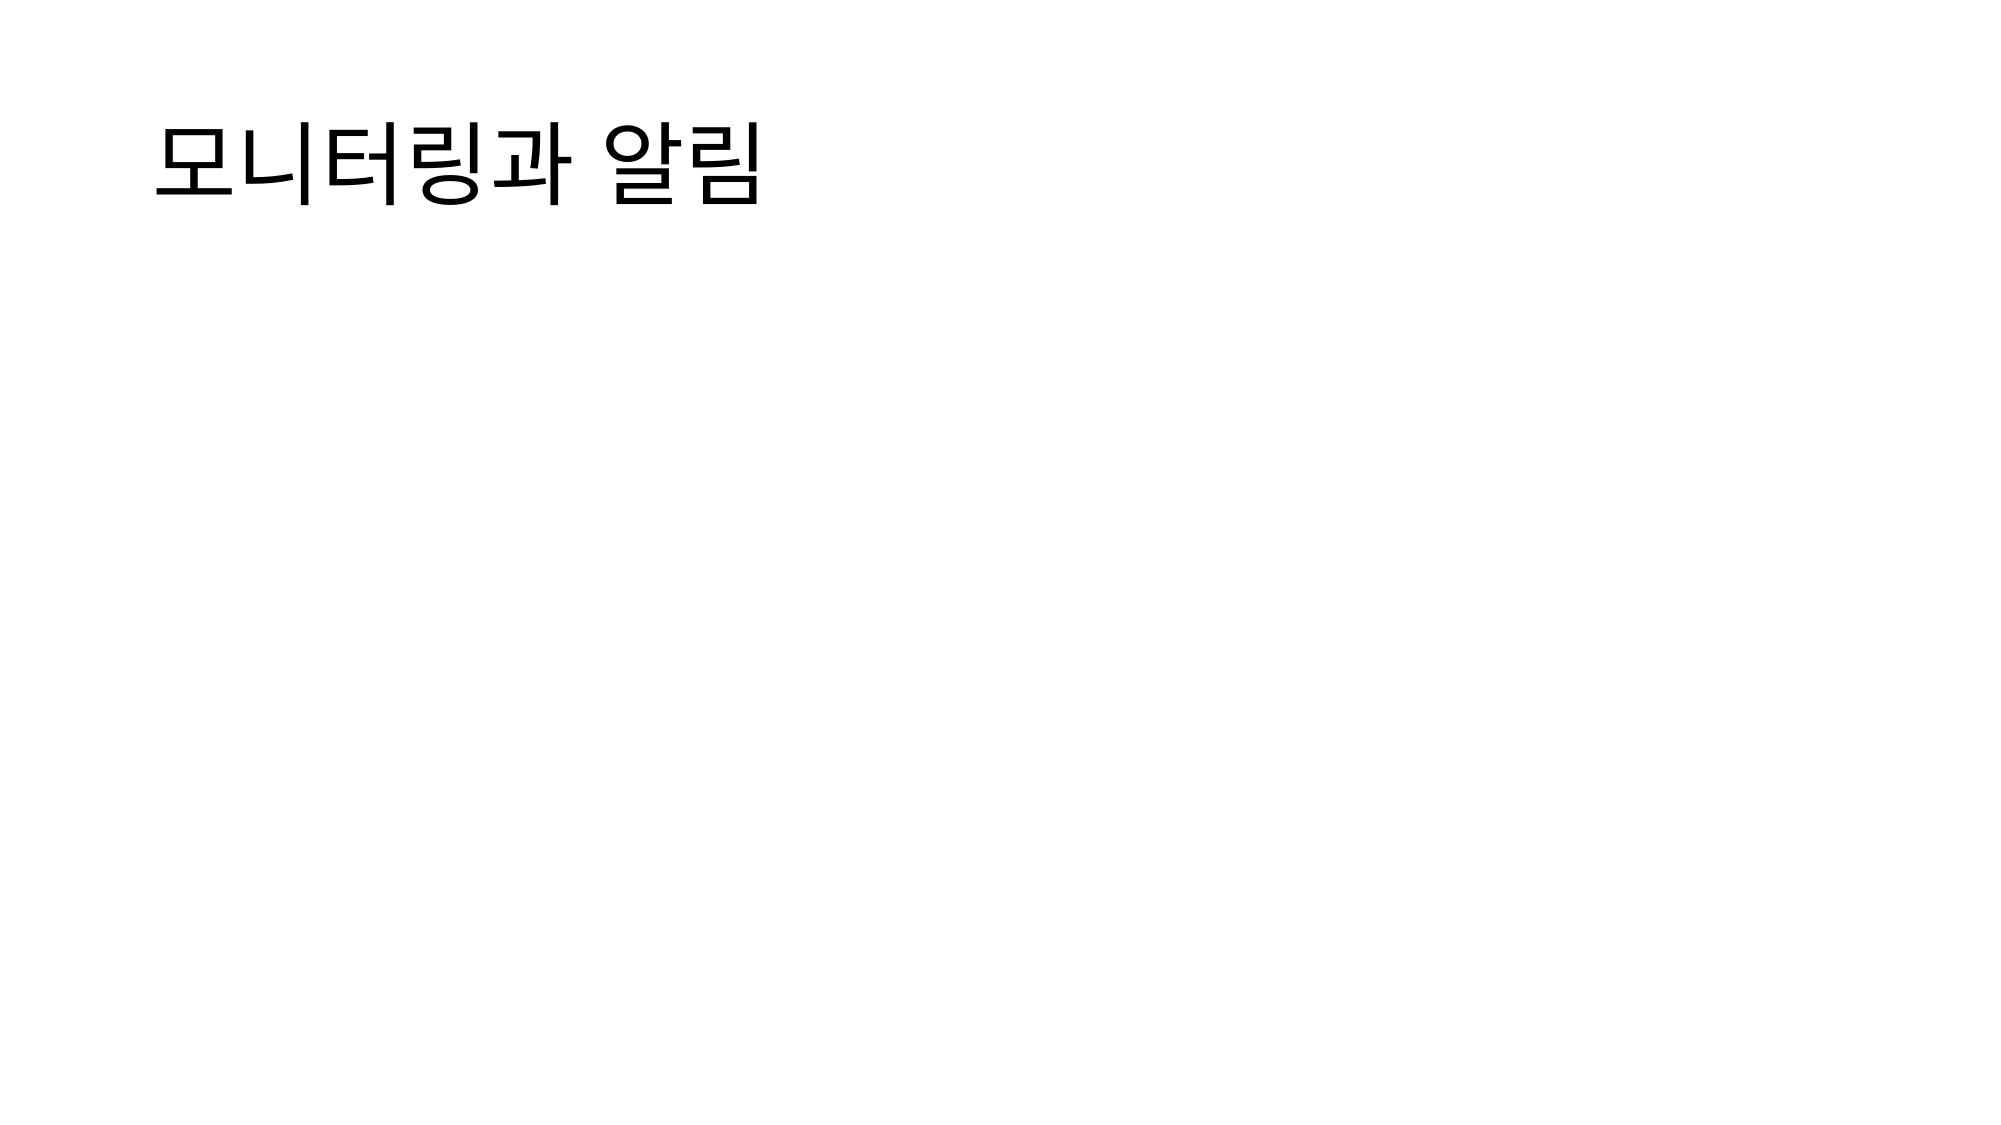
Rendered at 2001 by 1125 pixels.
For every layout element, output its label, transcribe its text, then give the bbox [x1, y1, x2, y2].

title 모니터링과 알림 [137, 59, 1863, 278]
